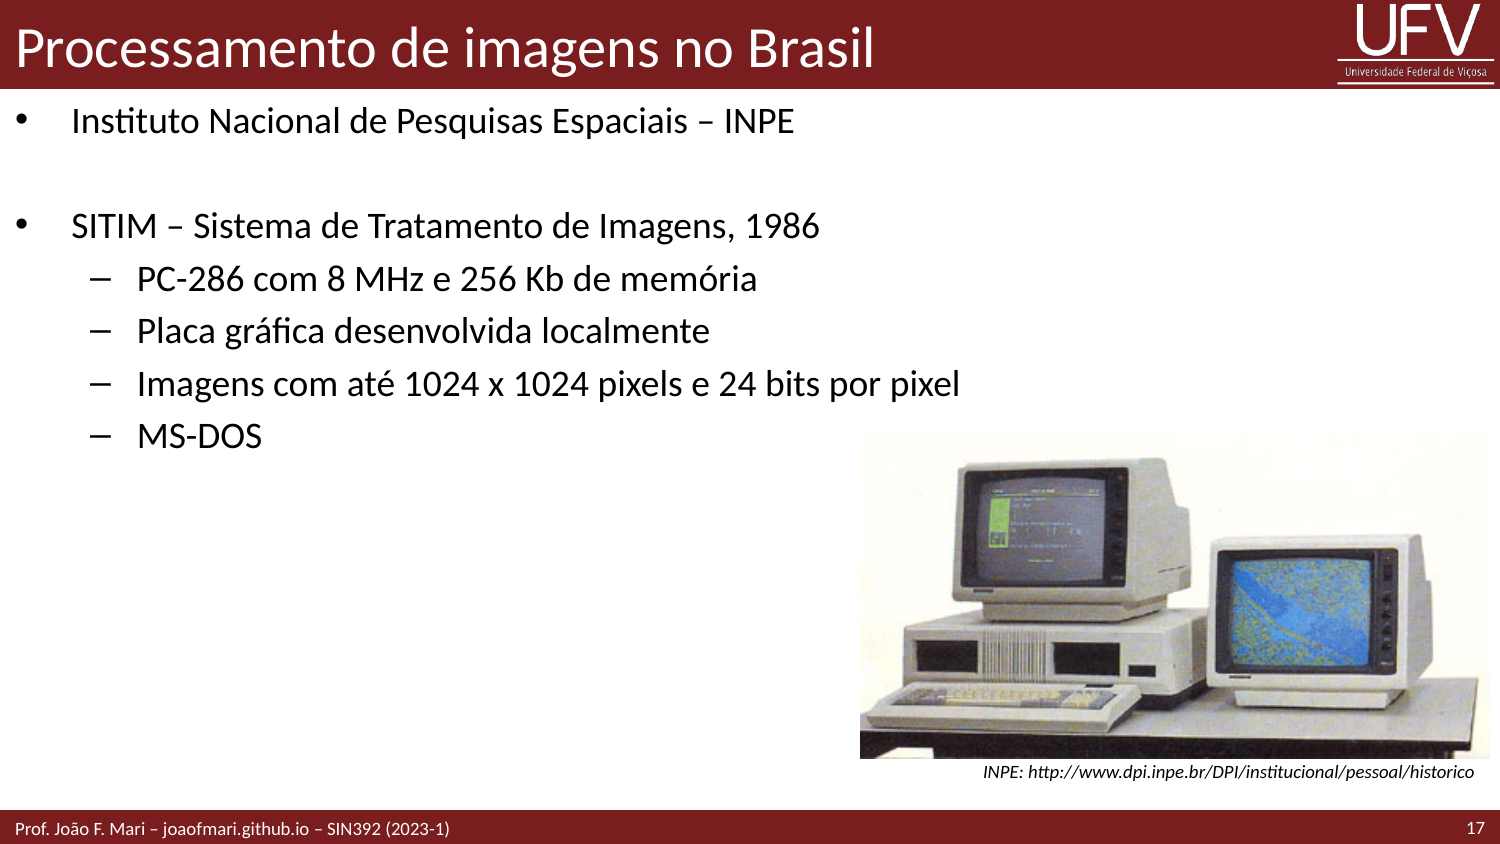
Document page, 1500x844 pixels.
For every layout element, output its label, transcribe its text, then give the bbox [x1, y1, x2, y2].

title Processamento de imagens no Brasil [0, 0, 1500, 88]
text_box INPE: http://www.dpi.inpe.br/DPI/institucional/pessoal/historico [885, 766, 1490, 783]
list Instituto Nacional de Pesquisas Espaciais – INPE SITIM – Sistema de Tratamento de Imagens, 1986 PC-286 com 8 MHz e 256 Kb de memória Placa gráfica desenvolvida localmente Imagens com até 1024 x 1024 pixels e 24 bits por pixel MS-DOS [0, 88, 1500, 812]
picture [860, 433, 1490, 760]
slide_number 17 [1328, 811, 1500, 844]
footer Prof. João F. Mari – joaofmari.github.io – SIN392 (2023-1) [0, 812, 1034, 844]
